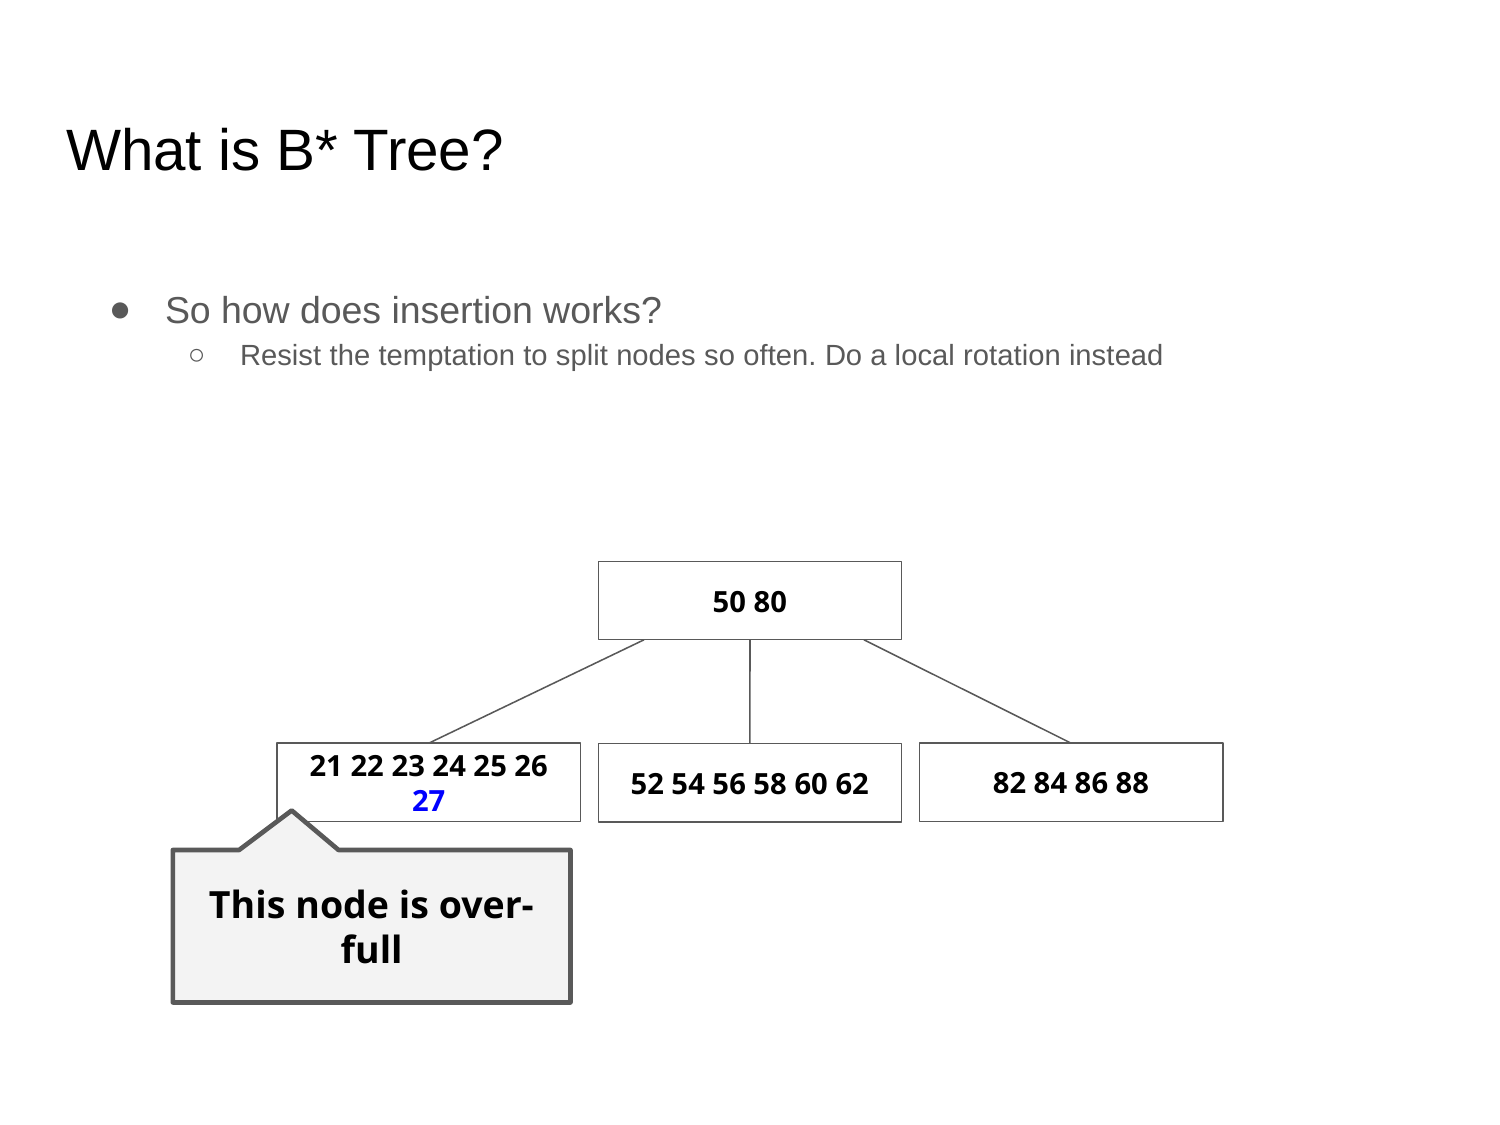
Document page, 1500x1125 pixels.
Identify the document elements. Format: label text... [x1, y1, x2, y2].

list So how does insertion works? Resist the temptation to split nodes so often. Do a local rotation instead [75, 264, 1425, 507]
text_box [863, 639, 1072, 744]
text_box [428, 639, 645, 744]
text_box 82 84 86 88 [919, 743, 1223, 822]
text_box 21 22 23 24 25 26 27 [277, 743, 581, 822]
title What is B* Tree? [51, 97, 1449, 223]
text_box 52 54 56 58 60 62 [598, 743, 902, 822]
text_box 50 80 [598, 561, 902, 640]
text_box This node is over-full [172, 810, 571, 1003]
